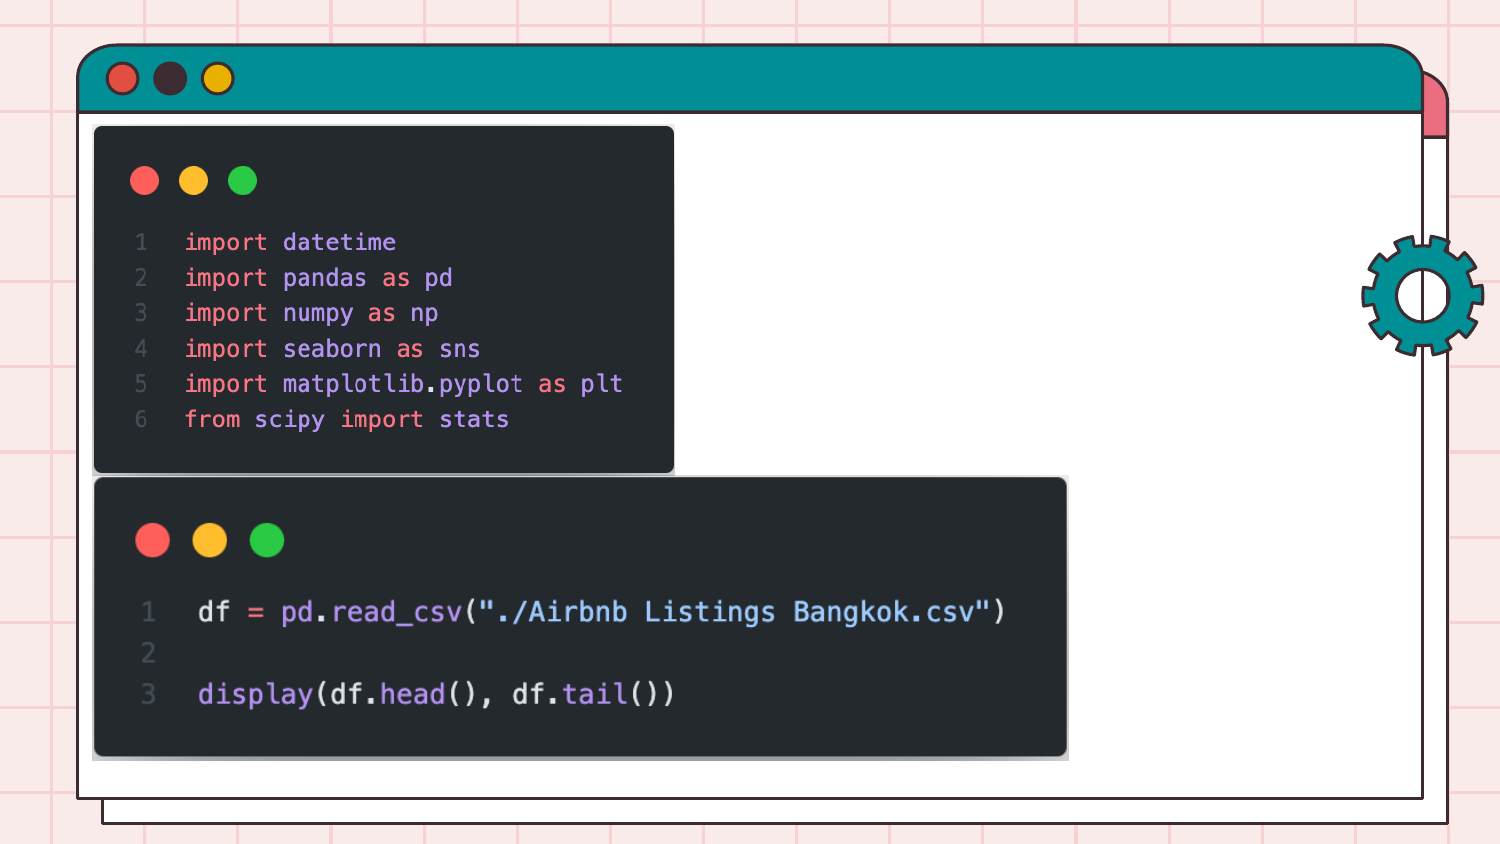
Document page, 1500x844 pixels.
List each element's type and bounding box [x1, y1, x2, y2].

picture [92, 124, 1069, 762]
text_box [1362, 236, 1483, 356]
